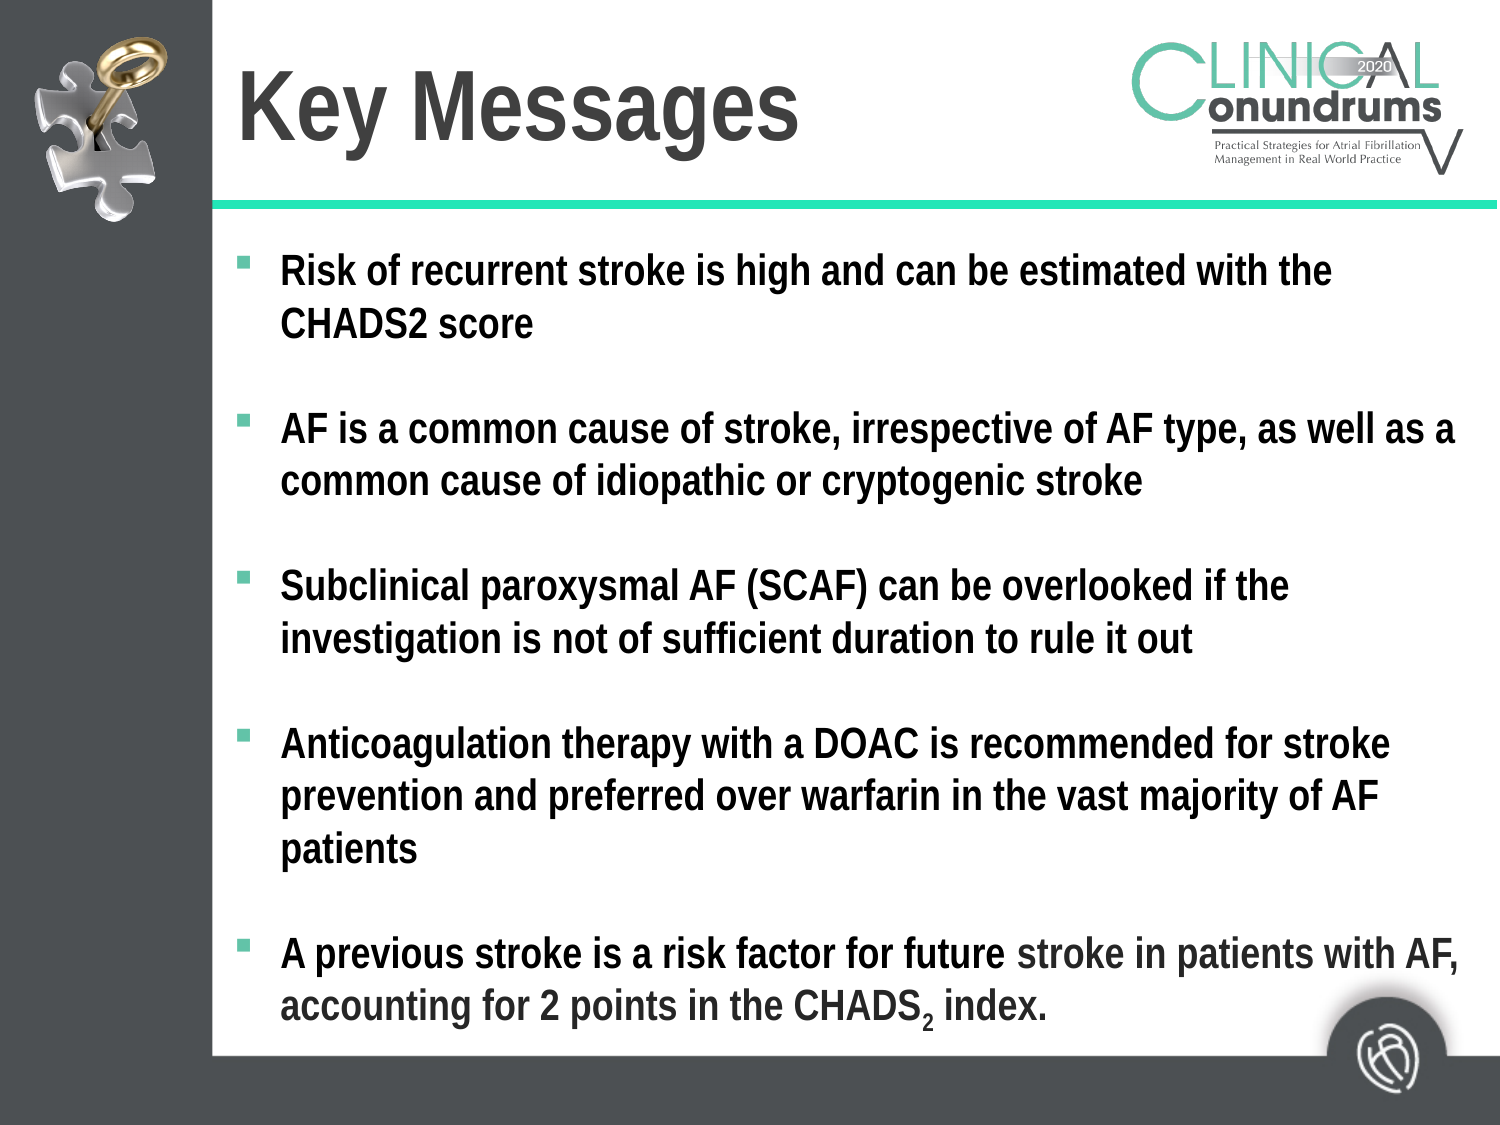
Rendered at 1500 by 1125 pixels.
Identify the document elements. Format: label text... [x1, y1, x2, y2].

picture [0, 925, 1500, 1125]
text_box Key Messages [222, 33, 1125, 168]
text_box [0, 212, 215, 924]
picture [0, 19, 186, 240]
text_box [0, 0, 215, 203]
text_box Risk of recurrent stroke is high and can be estimated with the CHADS2 score AF is a common cause of stroke, irrespective of AF type, as well as a common cause of idiopathic or cryptogenic stroke Subclinical paroxysmal AF (SCAF) can be overlooked if the investigation is not of sufficient duration to rule it out Anticoagulation therapy with a DOAC is recommended for stroke prevention and preferred over warfarin in the vast majority of AF patients A previous stroke is a risk factor for future stroke in patients with AF, accounting for 2 points in the CHADS2 index. [218, 234, 1500, 925]
picture [1127, 33, 1465, 183]
